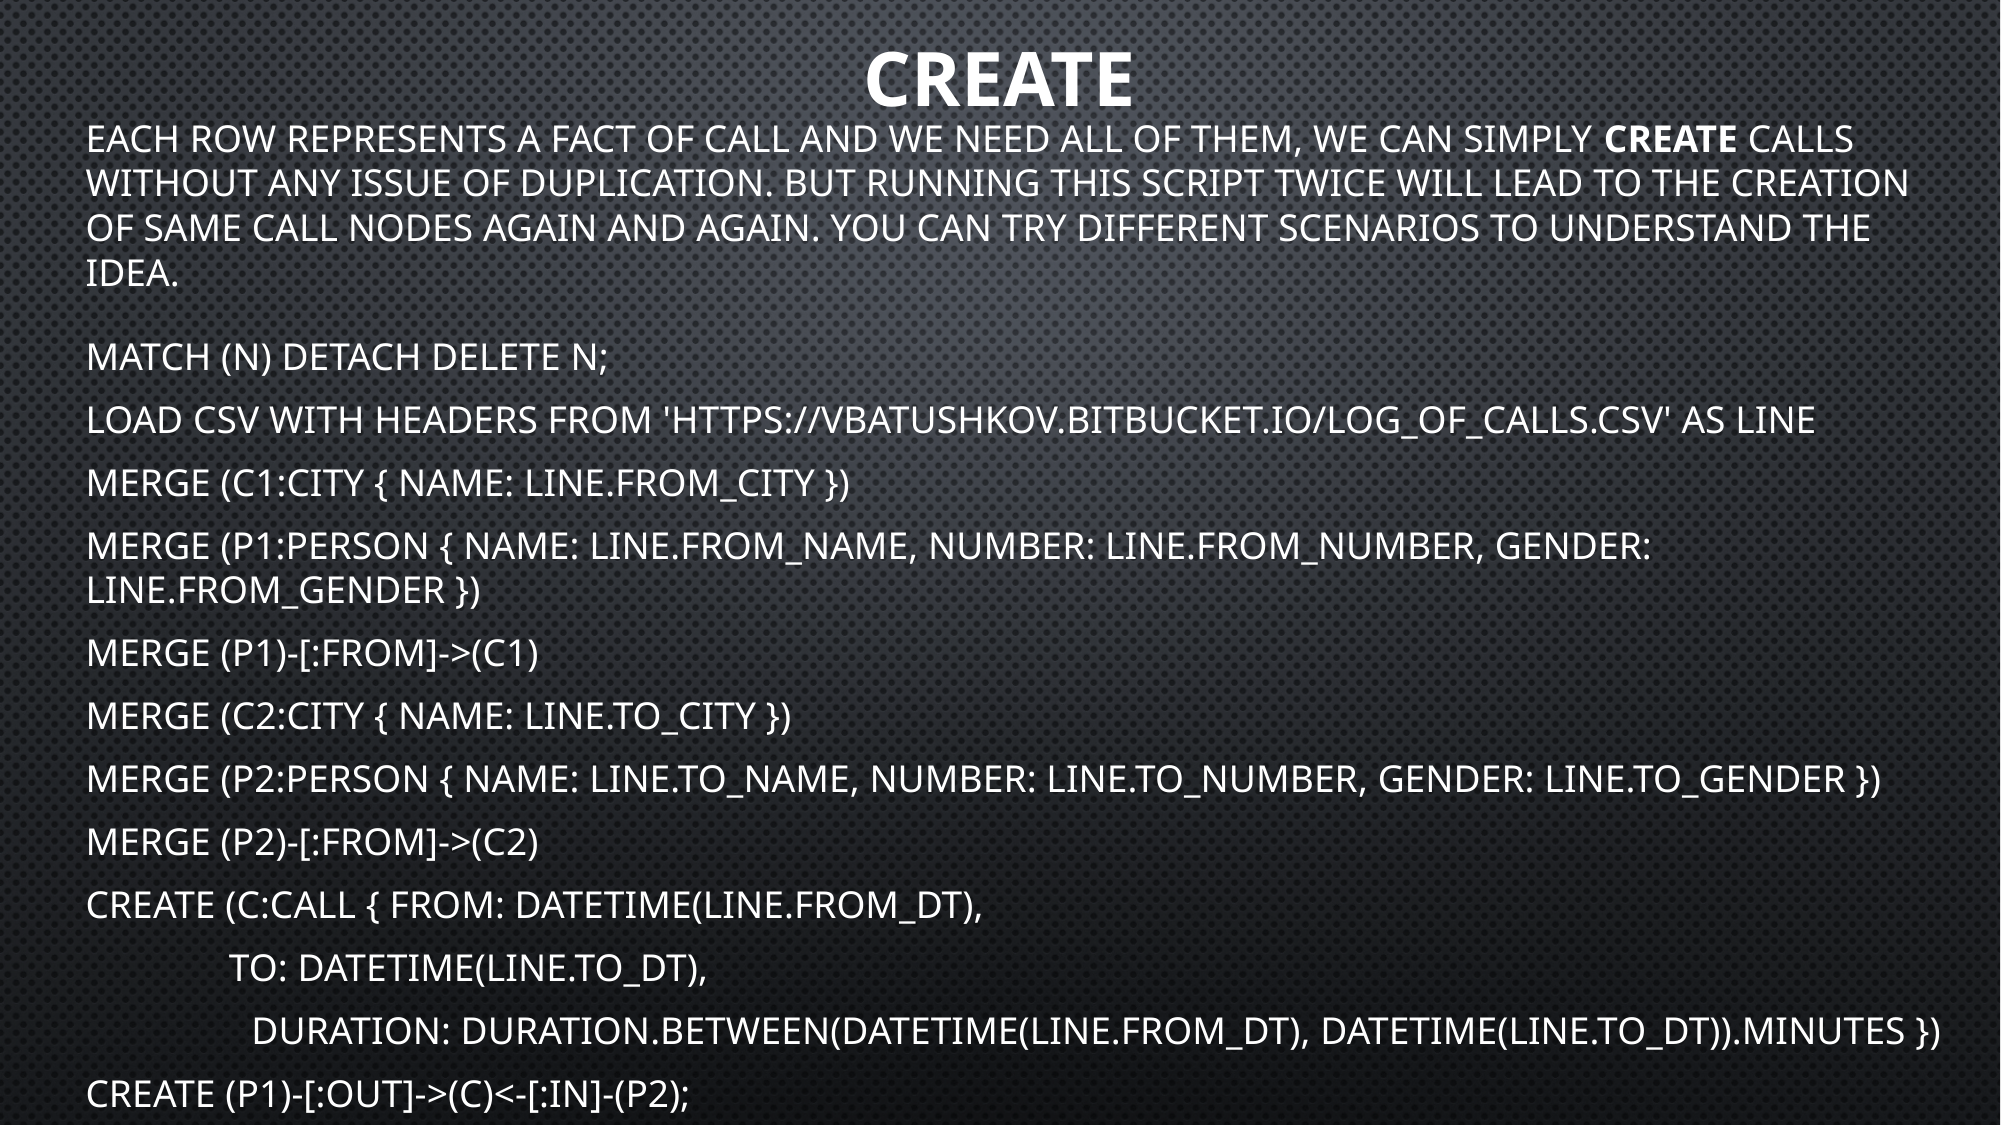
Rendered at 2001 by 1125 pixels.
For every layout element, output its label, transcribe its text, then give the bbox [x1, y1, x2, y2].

title create [190, 23, 1810, 105]
list each row represents a fact of call and we need all of them, we can simply CREATE calls without any issue of duplication. But running this script twice will lead to the creation of same Call nodes again and again. You can try different scenarios to understand the idea. MATCH (n) DETACH DELETE n; LOAD CSV WITH HEADERS FROM 'https://vbatushkov.bitbucket.io/log_of_calls.csv' AS line MERGE (c1:City { name: line.from_city }) MERGE (p1:Person { name: line.from_name, number: line.from_number, gender: line.from_gender }) MERGE (p1)-[:FROM]->(c1) MERGE (c2:City { name: line.to_city }) MERGE (p2:Person { name: line.to_name, number: line.to_number, gender: line.to_gender }) MERGE (p2)-[:FROM]->(c2) CREATE (c:Call { from: datetime(line.from_dt), to: datetime(line.to_dt), duration: duration.between(datetime(line.from_dt), datetime(line.to_dt)).minutes }) CREATE (p1)-[:OUT]->(c)<-[:IN]-(p2); [70, 105, 1976, 1125]
